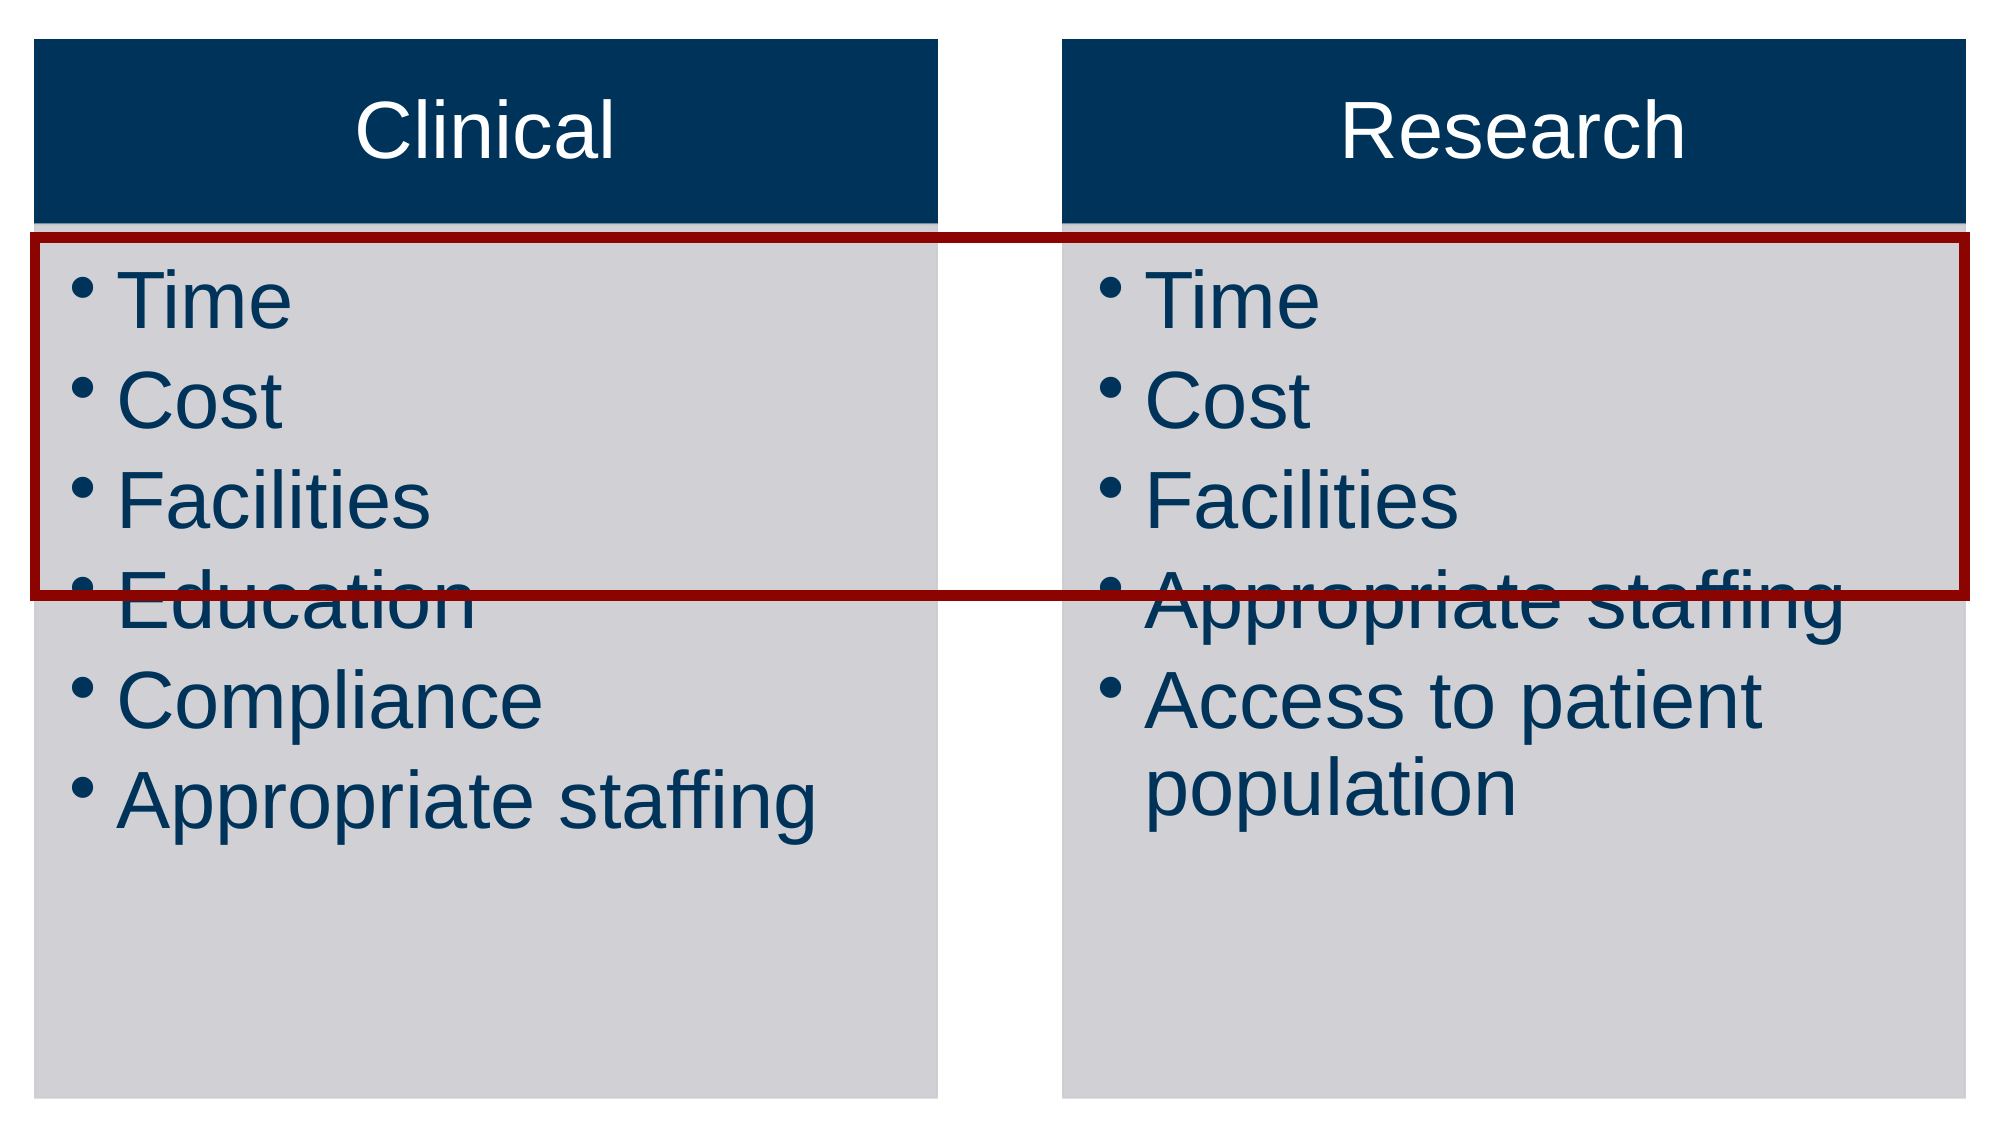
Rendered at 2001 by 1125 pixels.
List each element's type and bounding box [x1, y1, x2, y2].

text_box [34, 31, 1965, 1106]
